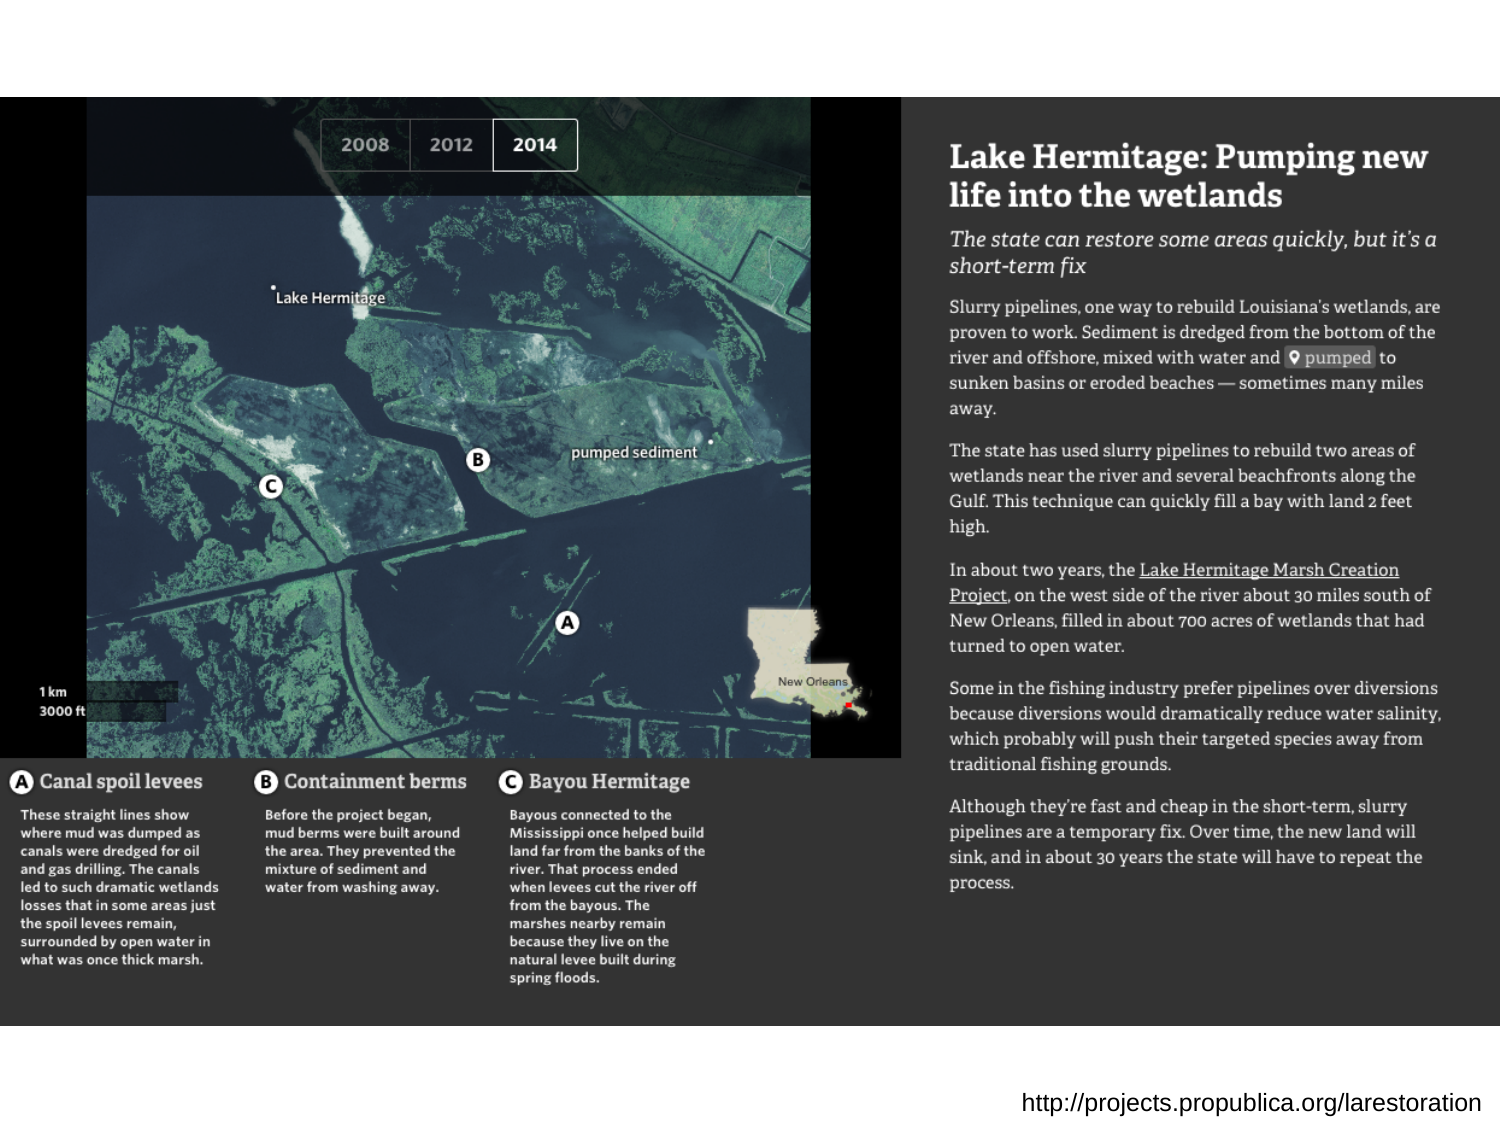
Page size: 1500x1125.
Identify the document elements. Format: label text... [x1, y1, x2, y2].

picture [0, 97, 1500, 1026]
text_box http://projects.propublica.org/larestoration [1006, 1079, 1499, 1125]
